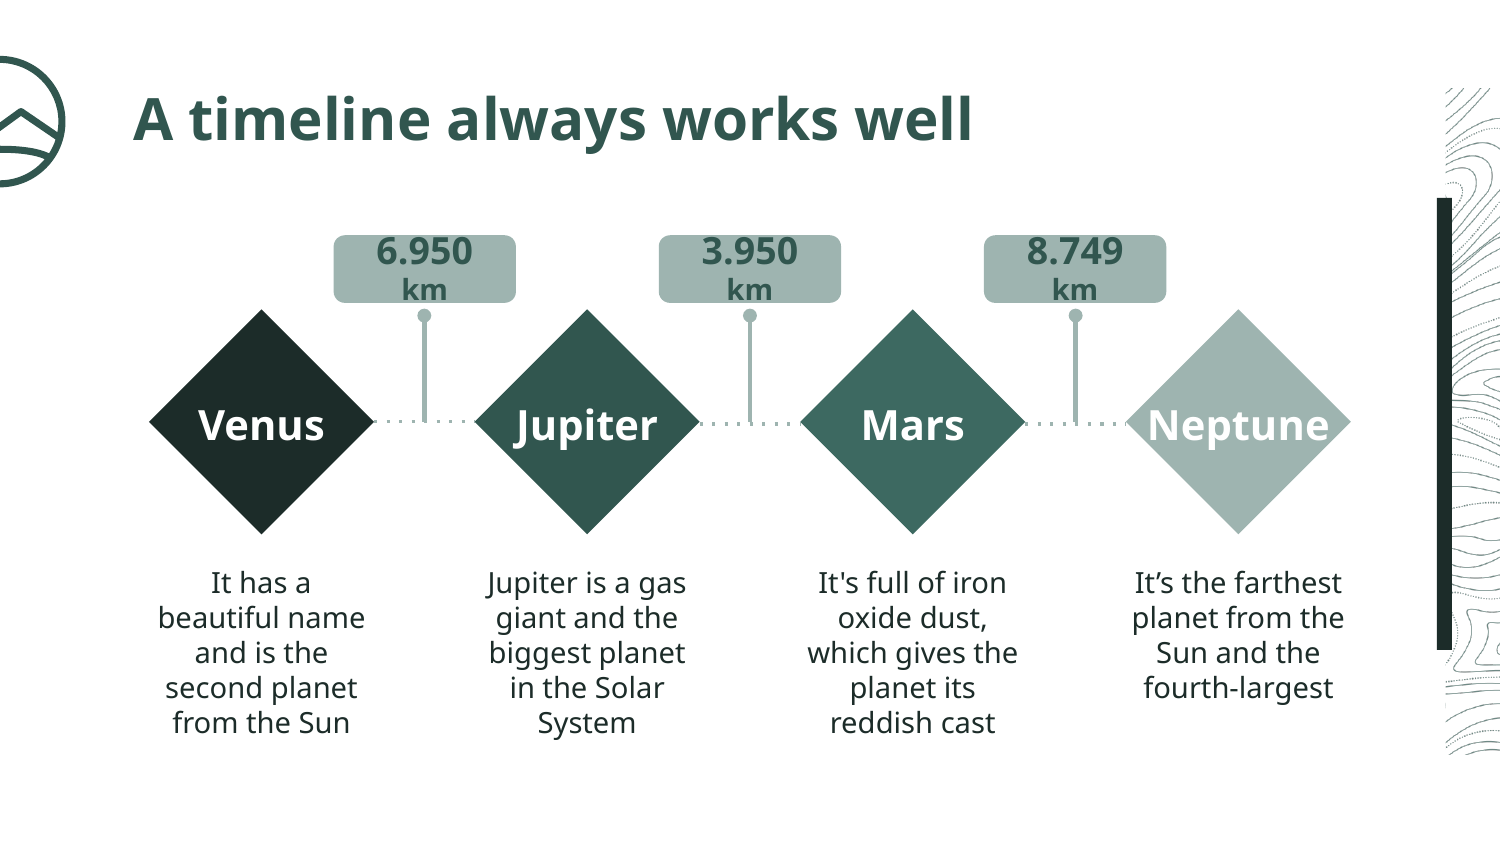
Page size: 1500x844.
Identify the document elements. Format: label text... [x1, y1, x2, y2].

title A timeline always works well [118, 67, 1382, 155]
text_box Venus [148, 384, 374, 464]
text_box 6.950 km [333, 235, 516, 303]
picture [1445, 88, 1500, 755]
text_box 8.749 km [983, 235, 1167, 303]
text_box 3.950 km [658, 235, 842, 303]
text_box [512, 309, 662, 384]
text_box Mars [800, 384, 1026, 464]
text_box Jupiter [474, 384, 700, 464]
text_box [838, 309, 988, 384]
text_box It's full of iron oxide dust, which gives the planet its reddish cast [768, 534, 1058, 755]
text_box [516, 464, 658, 534]
text_box Jupiter is a gas giant and the biggest planet in the Solar System [442, 534, 732, 755]
text_box [1168, 464, 1309, 534]
text_box [842, 464, 984, 534]
text_box [191, 464, 332, 534]
text_box [186, 309, 337, 384]
text_box It’s the farthest planet from the Sun and the fourth-largest [1093, 534, 1383, 755]
text_box [0, 55, 66, 188]
text_box [1163, 309, 1314, 384]
text_box Neptune [1125, 384, 1351, 464]
text_box It has a beautiful name and is the second planet from the Sun [116, 534, 407, 755]
